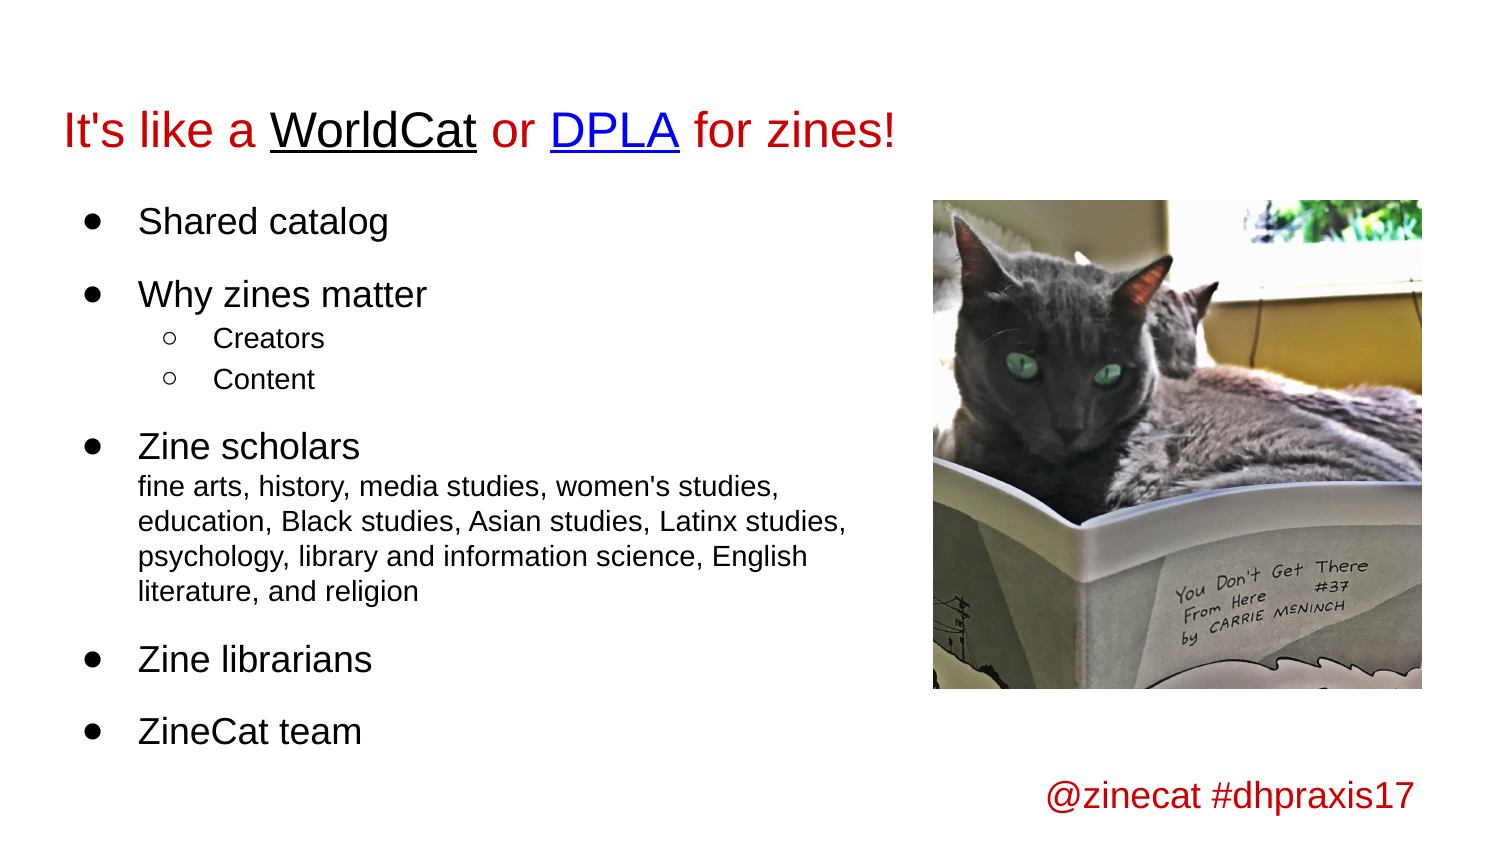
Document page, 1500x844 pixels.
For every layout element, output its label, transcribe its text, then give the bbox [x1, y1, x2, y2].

picture [933, 200, 1423, 690]
title @zinecat #dhpraxis17 [1029, 749, 1449, 826]
list It's like a WorldCat or DPLA for zines! Shared catalog Why zines matter Creators Content Zine scholars fine arts, history, media studies, women's studies, education, Black studies, Asian studies, Latinx studies, psychology, library and information science, English literature, and religion Zine librarians ZineCat team [47, 72, 912, 750]
